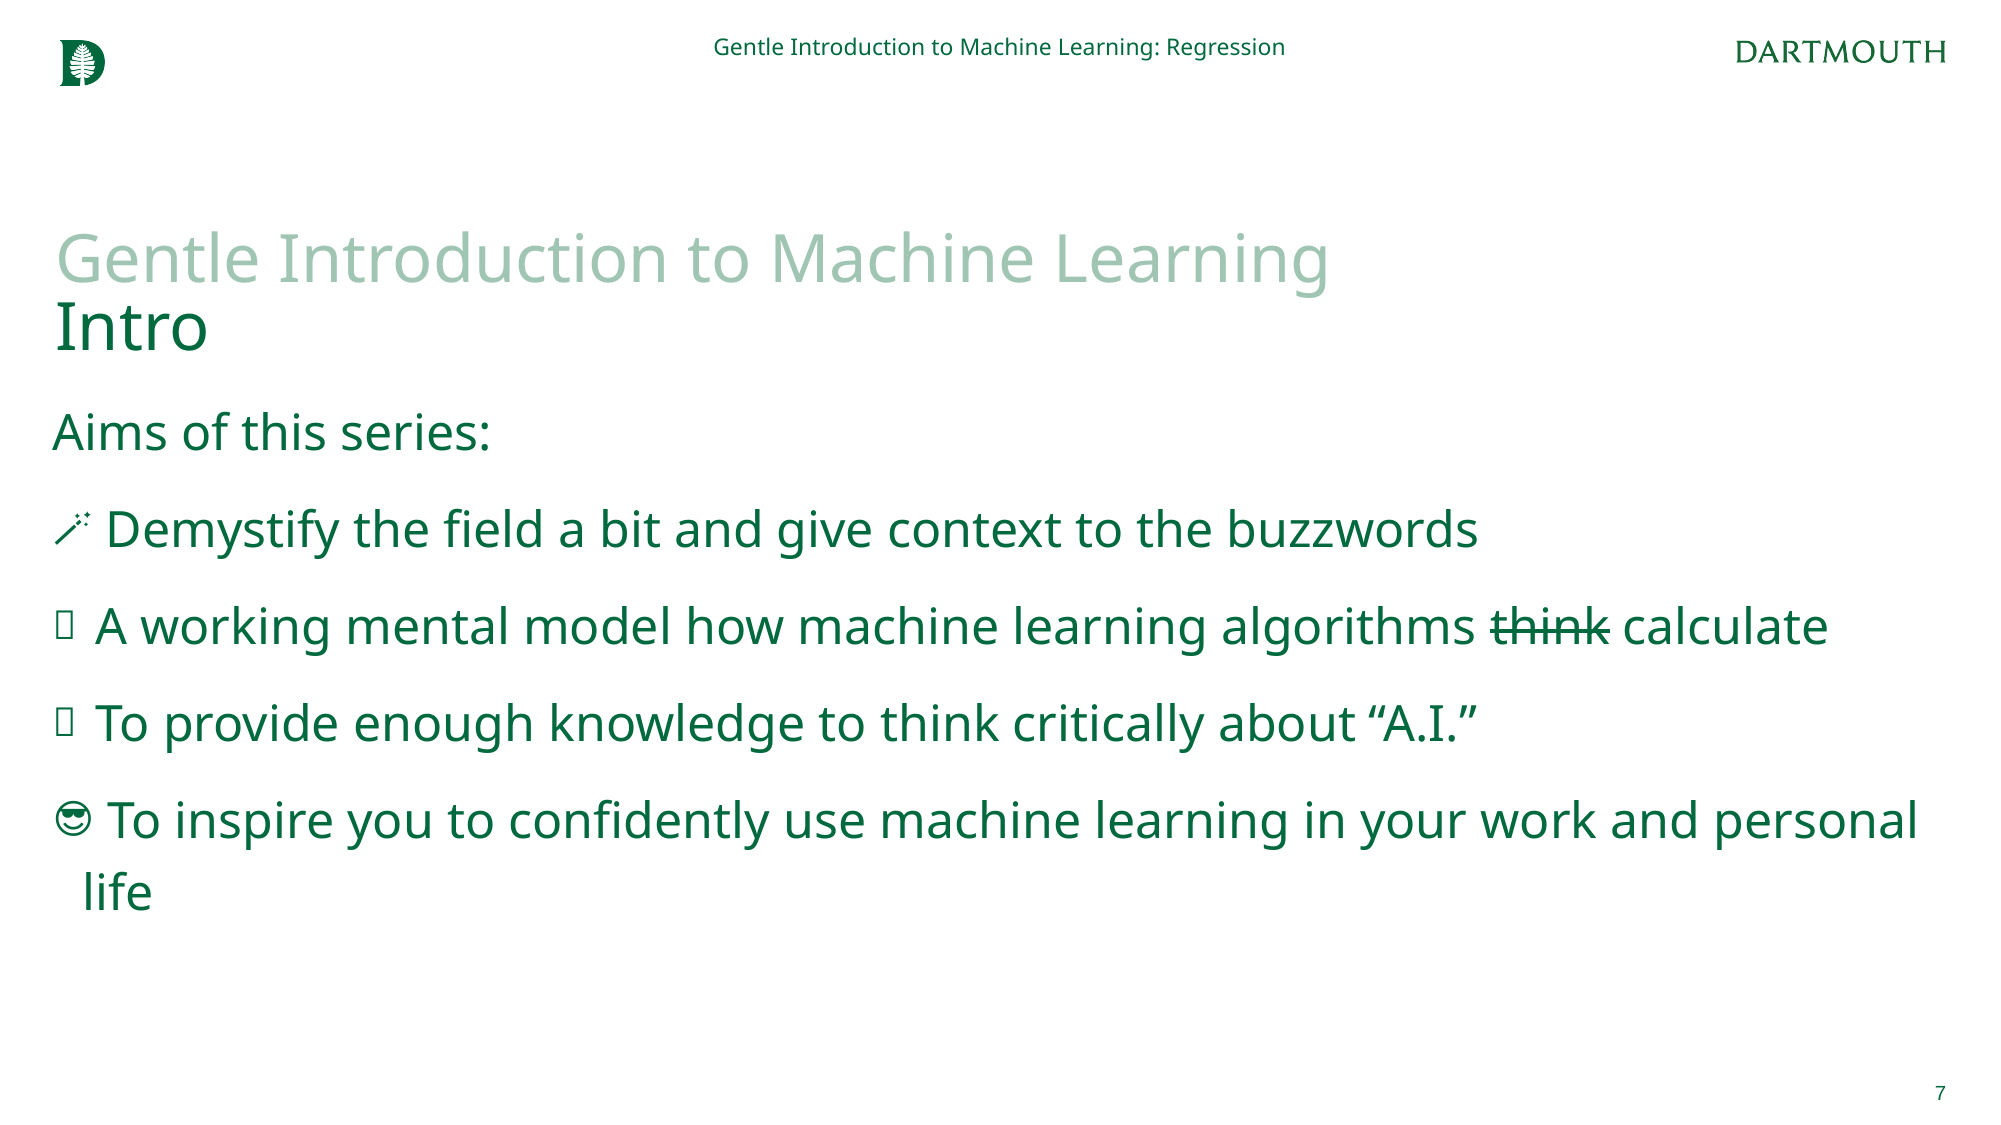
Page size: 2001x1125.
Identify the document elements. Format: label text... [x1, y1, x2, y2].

slide_number 7 [1860, 1074, 1947, 1111]
picture [1735, 39, 1947, 64]
picture [60, 40, 105, 86]
list Aims of this series: Demystify the field a bit and give context to the buzzwords A working mental model how machine learning algorithms think calculate To provide enough knowledge to think critically about “A.I.” To inspire you to confidently use machine learning in your work and personal life [52, 388, 1947, 1066]
title Gentle Introduction to Machine Learning Intro [55, 228, 1950, 380]
footer Gentle Introduction to Machine Learning: Regression [390, 30, 1610, 66]
